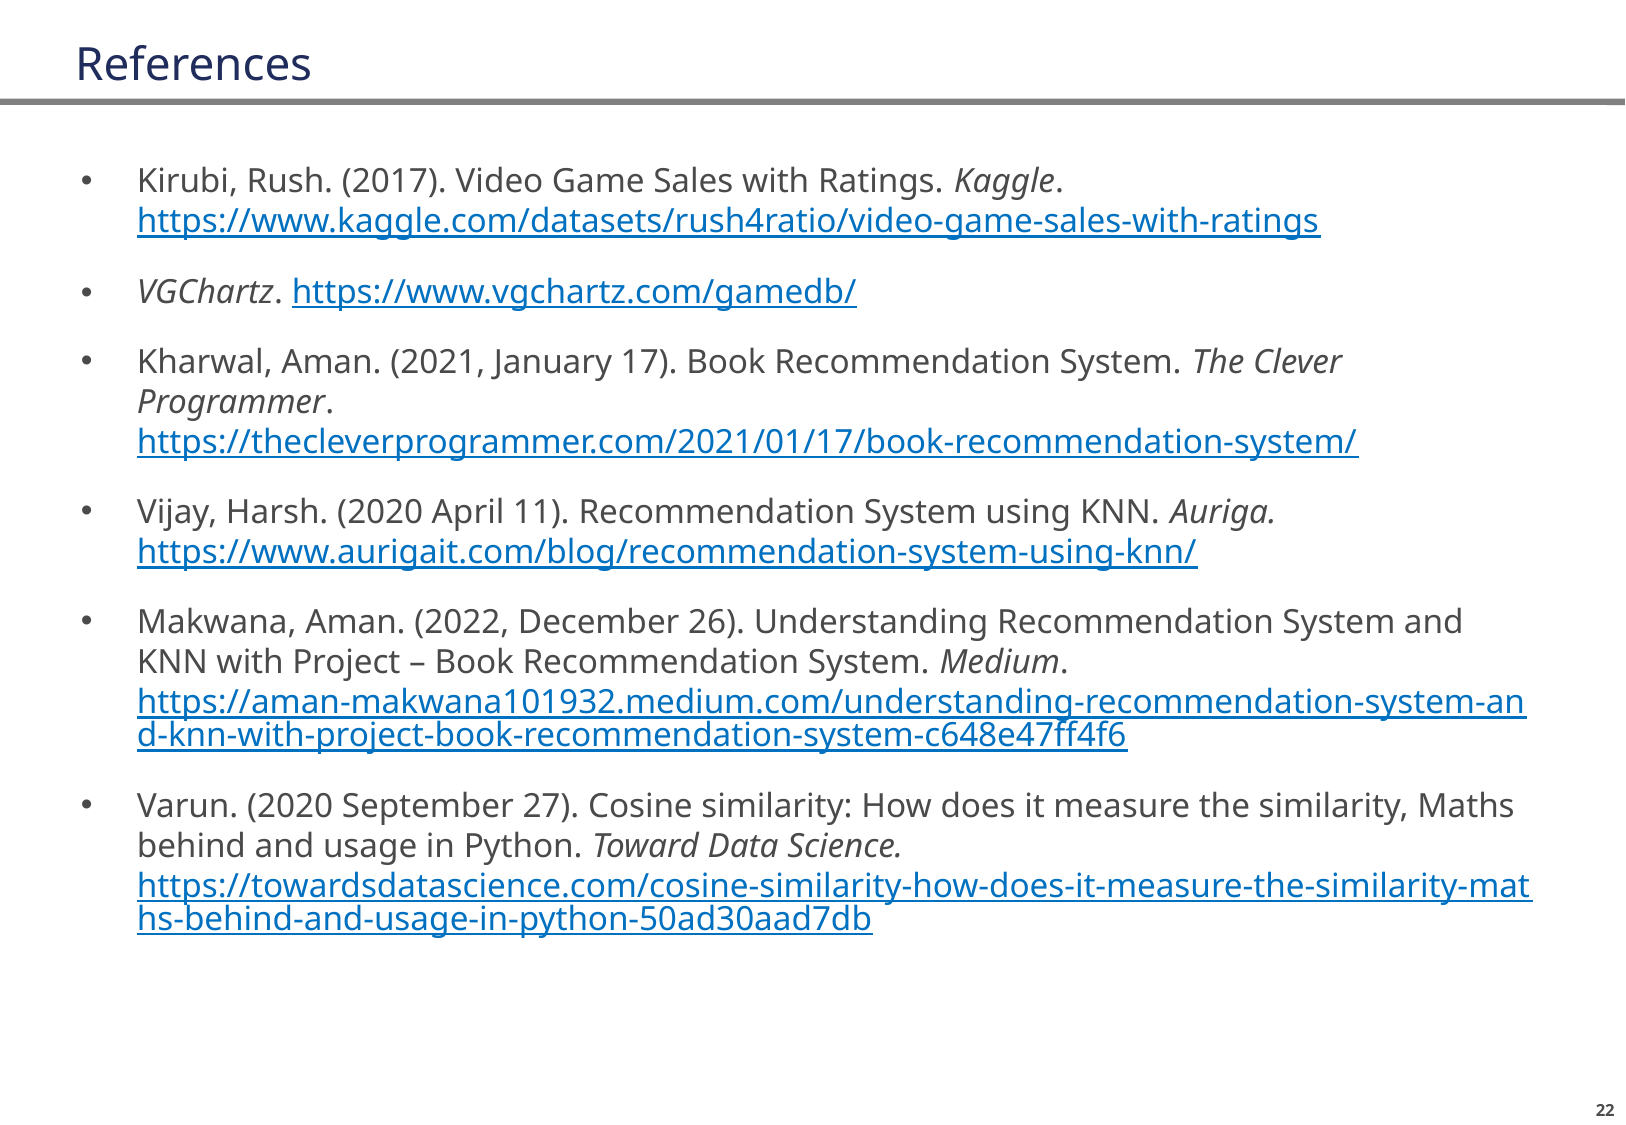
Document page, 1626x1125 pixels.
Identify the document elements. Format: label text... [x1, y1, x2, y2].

text_box Kirubi, Rush. (2017). Video Game Sales with Ratings. Kaggle. https://www.kaggle.com/datasets/rush4ratio/video-game-sales-with-ratings VGChartz. https://www.vgchartz.com/gamedb/ Kharwal, Aman. (2021, January 17). Book Recommendation System. The Clever Programmer. https://thecleverprogrammer.com/2021/01/17/book-recommendation-system/ Vijay, Harsh. (2020 April 11). Recommendation System using KNN. Auriga. https://www.aurigait.com/blog/recommendation-system-using-knn/ Makwana, Aman. (2022, December 26). Understanding Recommendation System and KNN with Project – Book Recommendation System. Medium. https://aman-makwana101932.medium.com/understanding-recommendation-system-and-knn-with-project-book-recommendation-system-c648e47ff4f6 Varun. (2020 September 27). Cosine similarity: How does it measure the similarity, Maths behind and usage in Python. Toward Data Science. https://towardsdatascience.com/cosine-similarity-how-does-it-measure-the-similarity-maths-behind-and-usage-in-python-50ad30aad7db [75, 153, 1550, 876]
title References [75, 25, 1550, 90]
